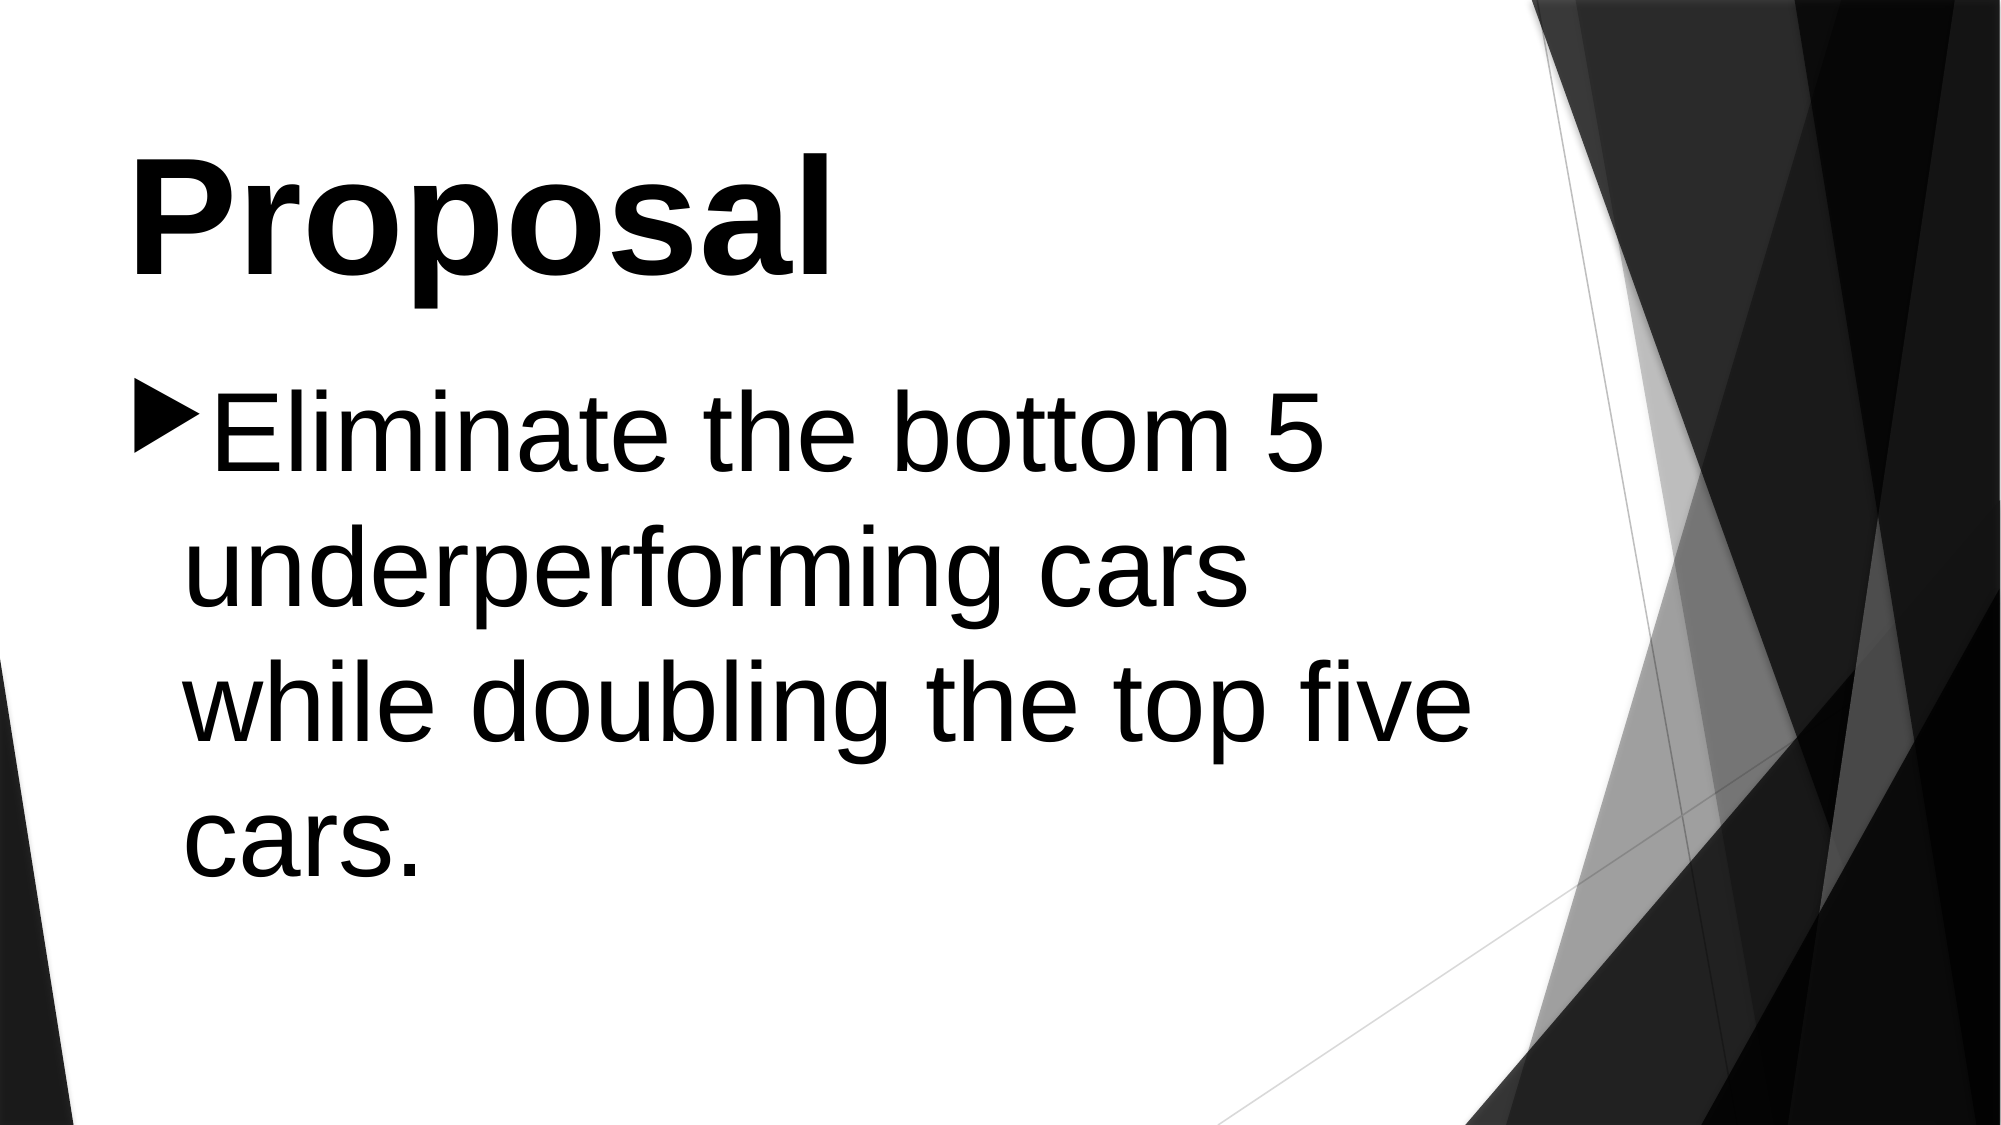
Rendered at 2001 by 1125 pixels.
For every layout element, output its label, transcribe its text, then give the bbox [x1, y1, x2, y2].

list Eliminate the bottom 5 underperforming cars while doubling the top five cars. [110, 351, 1522, 989]
title Proposal [111, 99, 1522, 317]
